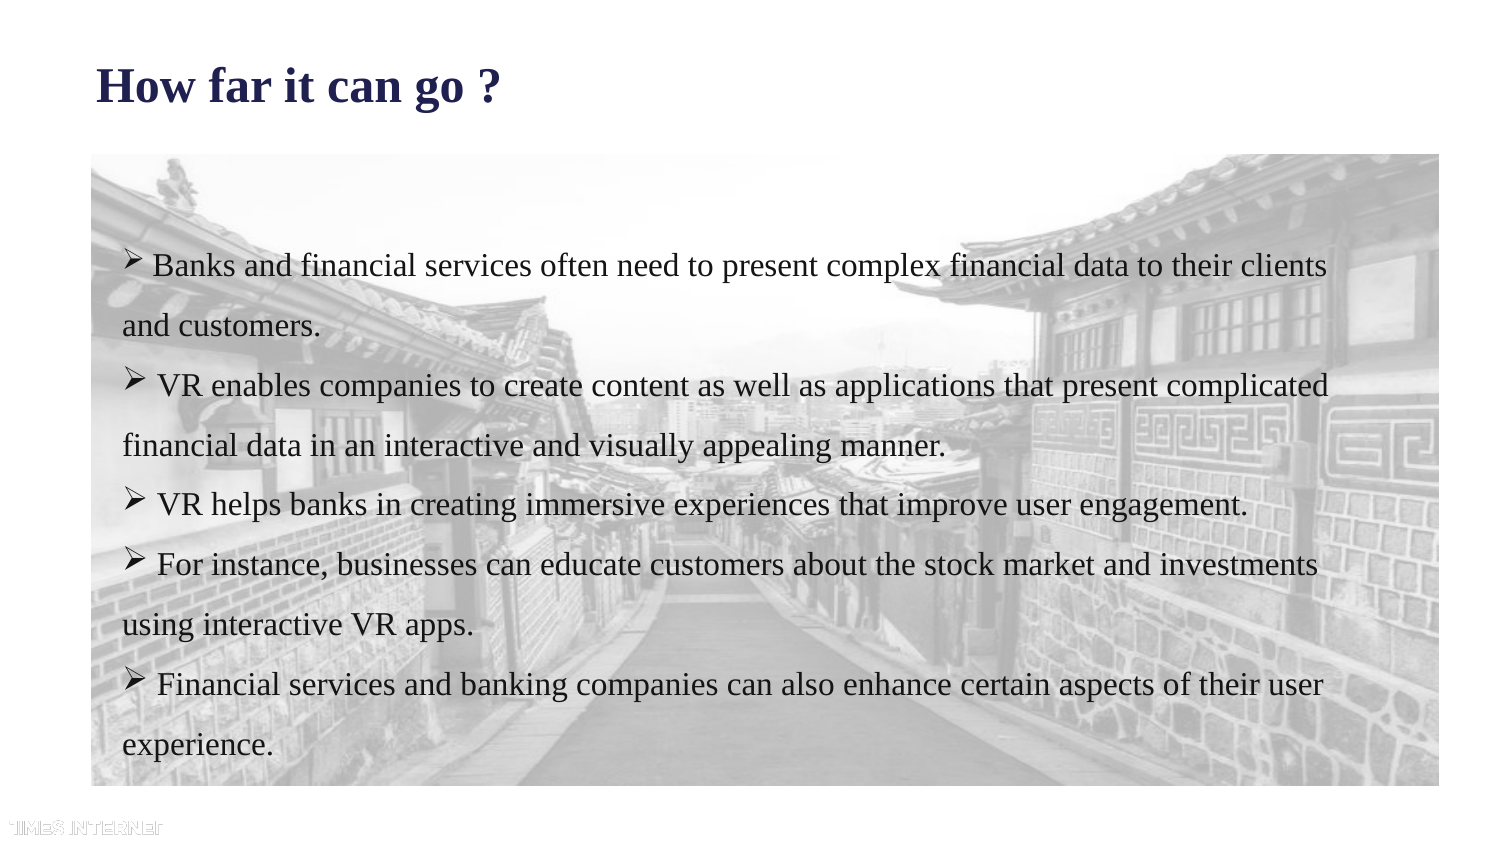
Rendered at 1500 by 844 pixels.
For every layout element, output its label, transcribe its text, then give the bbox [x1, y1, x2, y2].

picture [8, 818, 164, 837]
picture [91, 154, 1439, 786]
title How far it can go ? [81, 37, 1008, 133]
